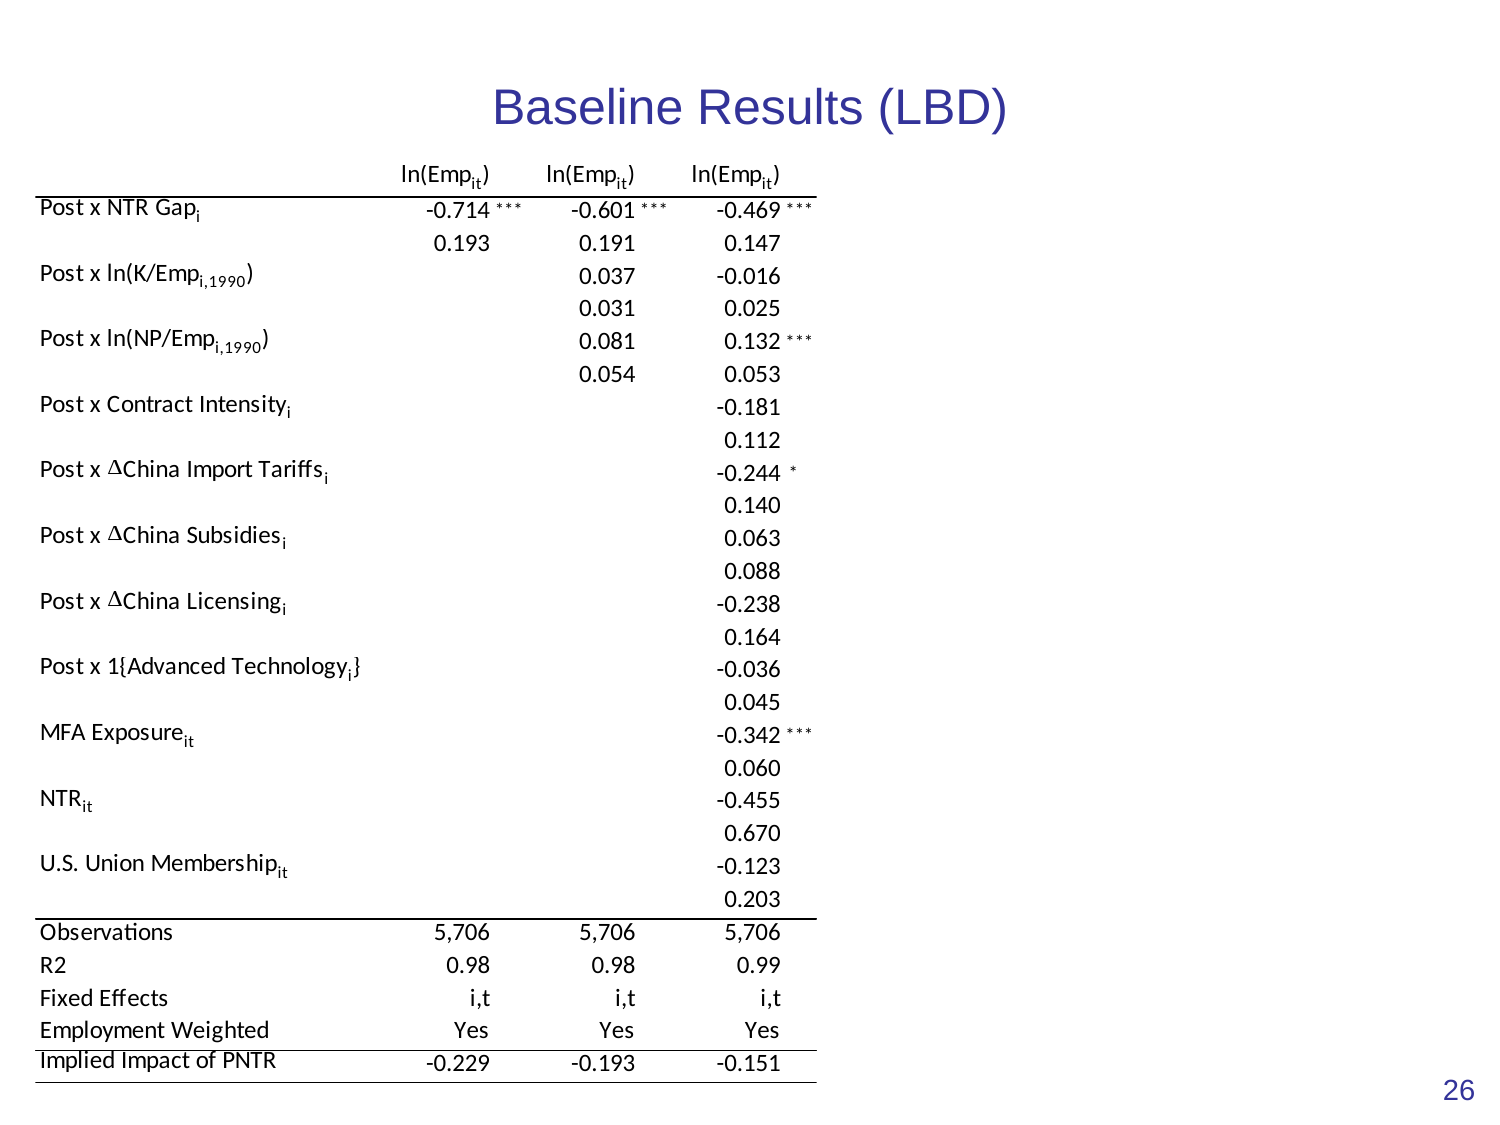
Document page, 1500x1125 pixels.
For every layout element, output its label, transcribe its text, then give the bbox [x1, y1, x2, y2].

title Baseline Results (LBD) [57, 44, 1443, 165]
slide_number 26 [1408, 1028, 1491, 1108]
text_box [35, 163, 819, 1085]
